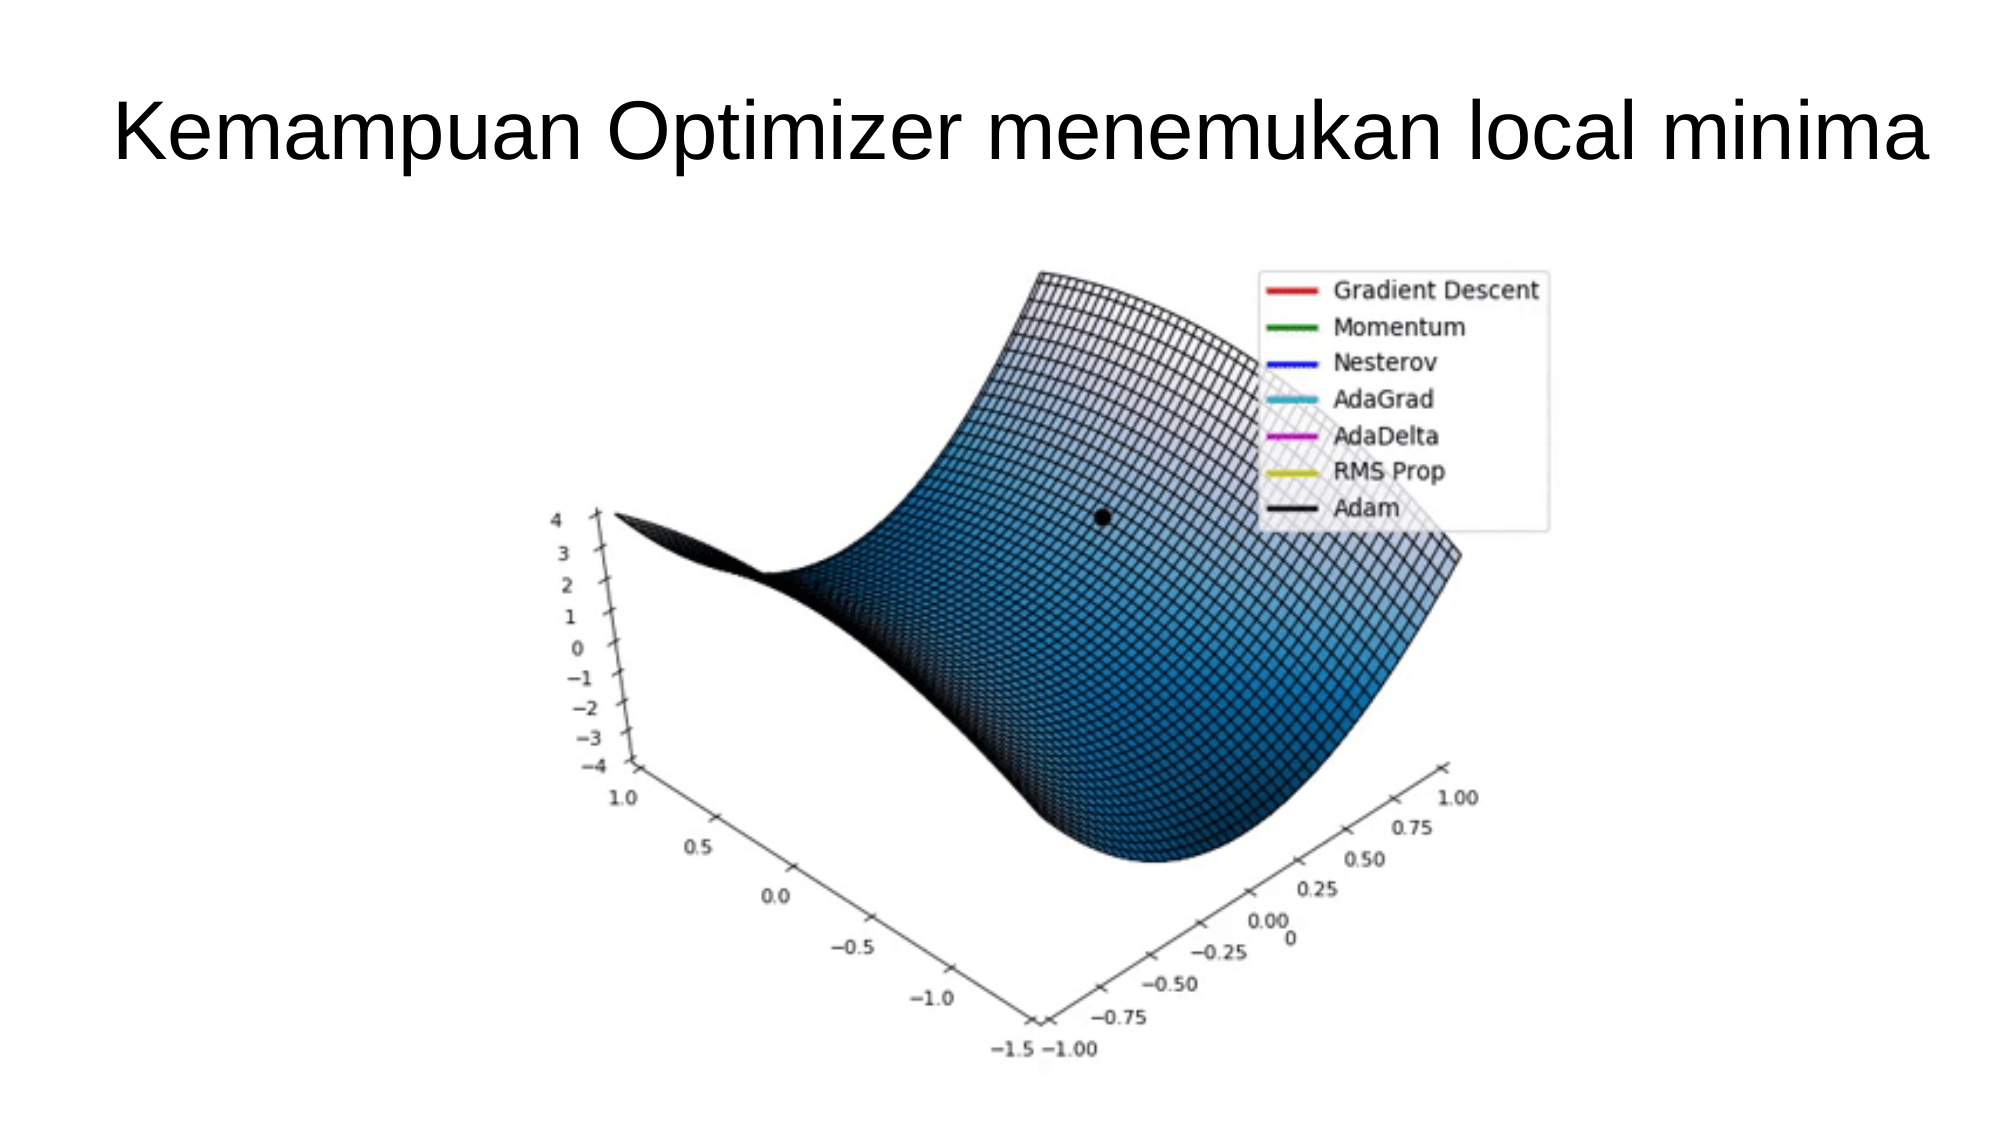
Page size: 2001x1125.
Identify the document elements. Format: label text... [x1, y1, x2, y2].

picture [465, 231, 1589, 1075]
text_box Kemampuan Optimizer menemukan local minima [97, 69, 1946, 184]
